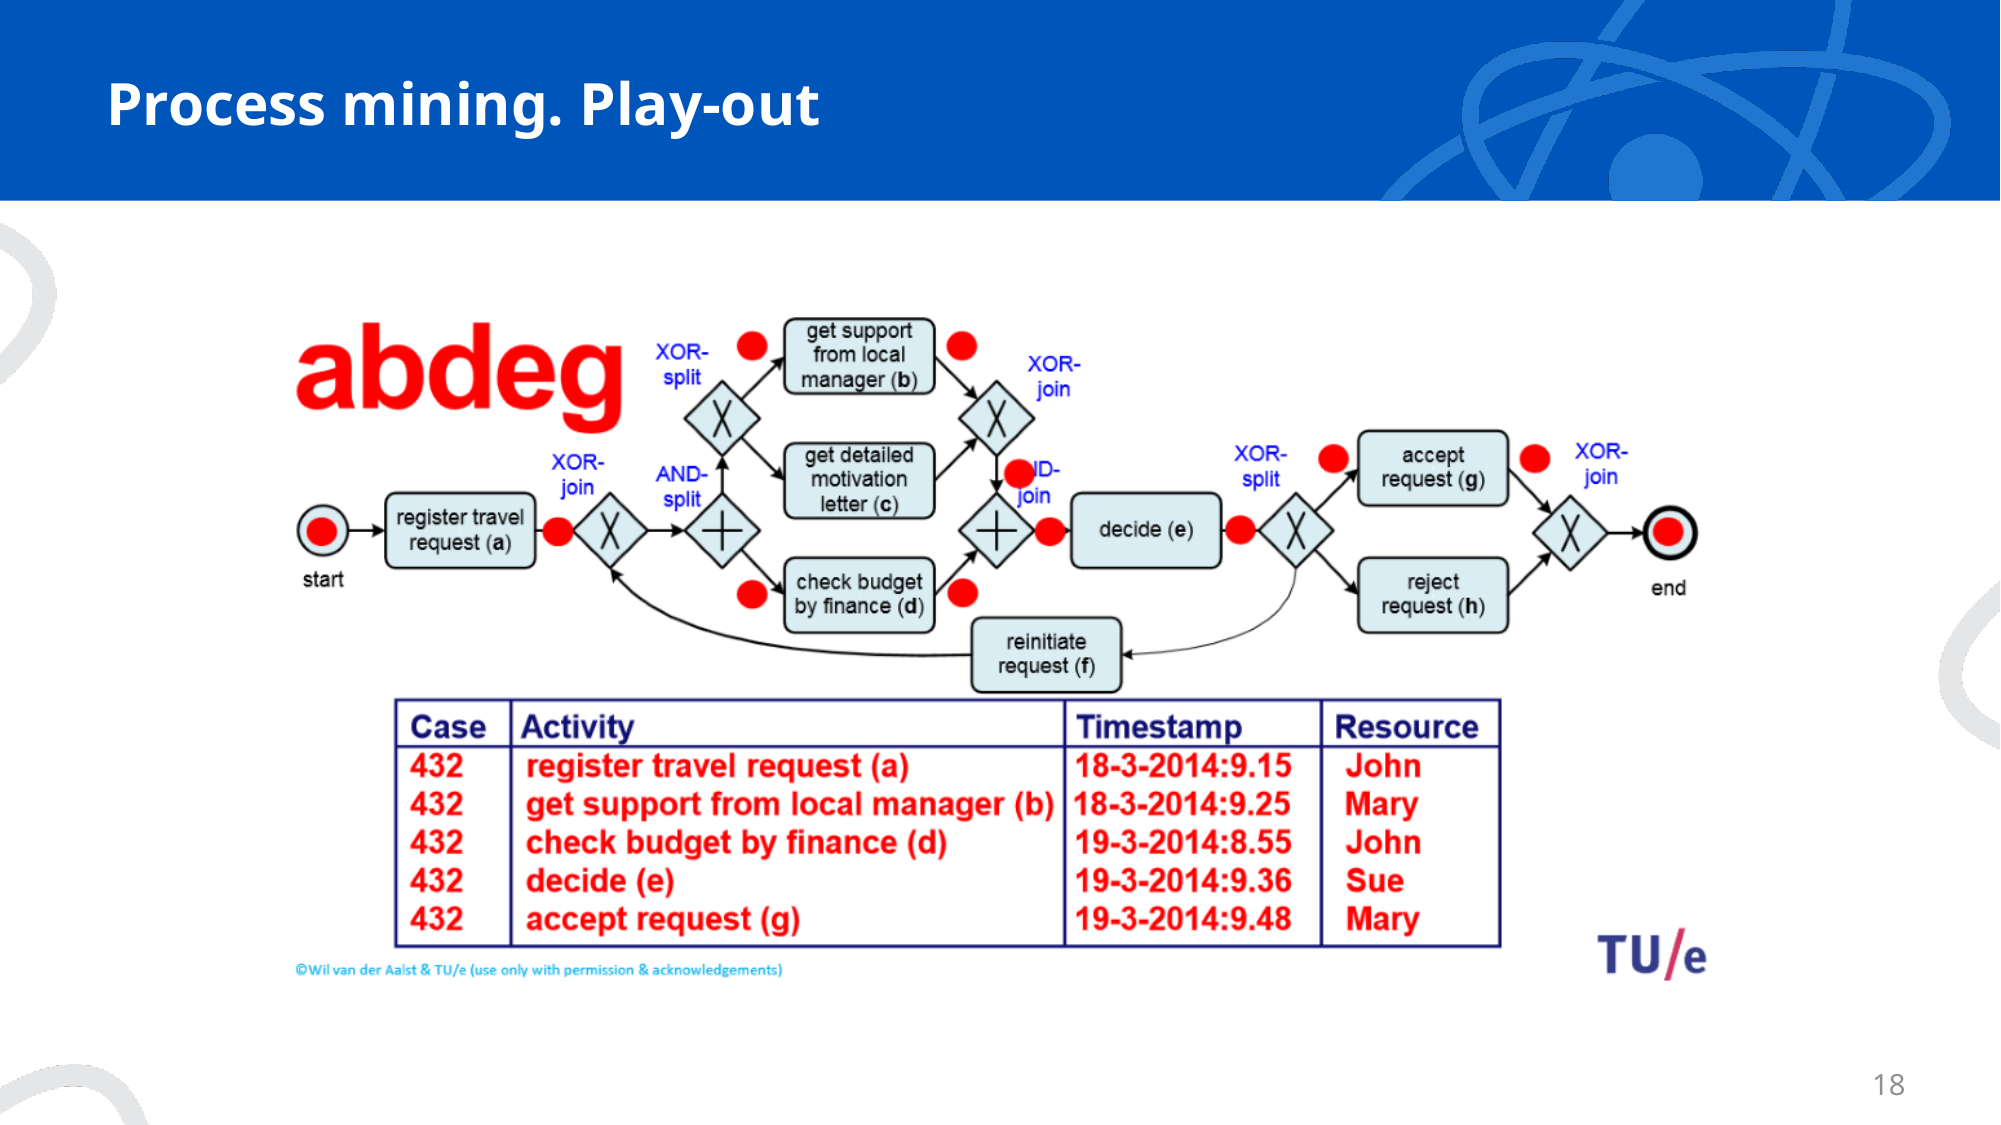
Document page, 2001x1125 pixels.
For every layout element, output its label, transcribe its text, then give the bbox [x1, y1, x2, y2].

picture [1318, 0, 2000, 201]
picture [290, 307, 1711, 982]
picture [1919, 554, 2001, 767]
picture [0, 208, 122, 456]
picture [0, 1032, 162, 1125]
title Process mining. Play-out [91, 58, 1910, 145]
